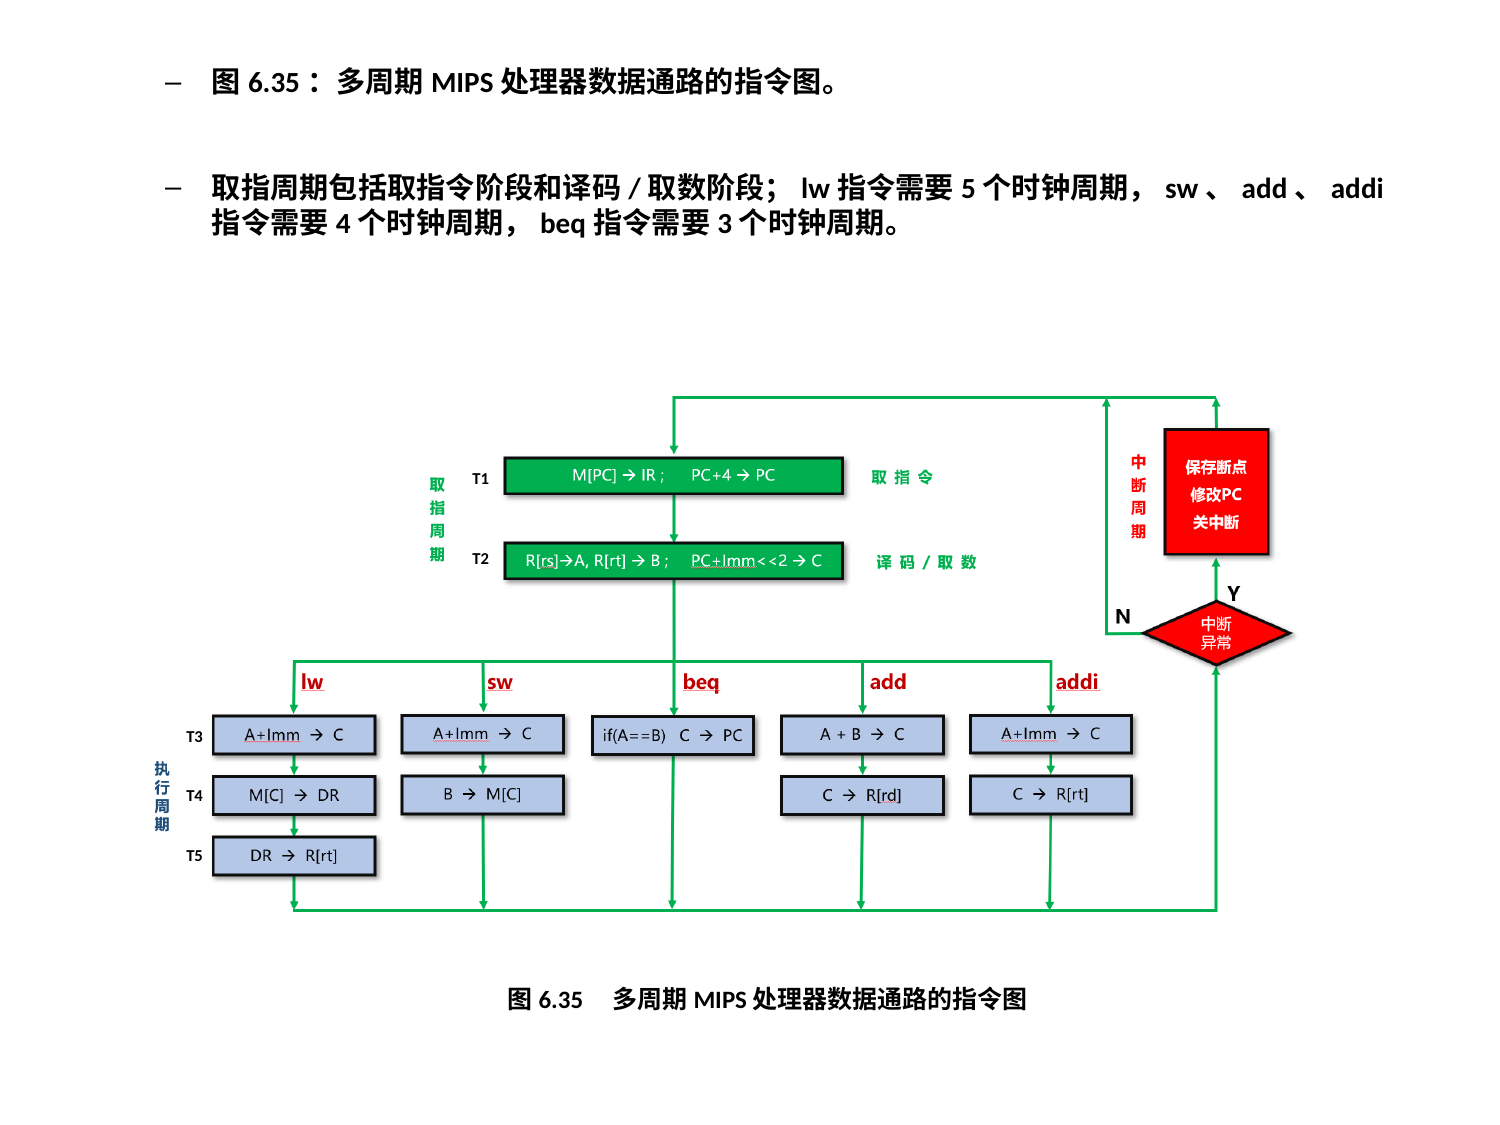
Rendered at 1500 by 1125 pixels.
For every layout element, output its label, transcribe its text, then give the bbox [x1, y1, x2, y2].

list 图6.35：多周期MIPS处理器数据通路的指令图。 取指周期包括取指令阶段和译码/取数阶段；lw指令需要5个时钟周期，sw、add、addi指令需要4个时钟周期，beq指令需要3个时钟周期。 [75, 56, 1425, 799]
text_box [147, 373, 1312, 1022]
